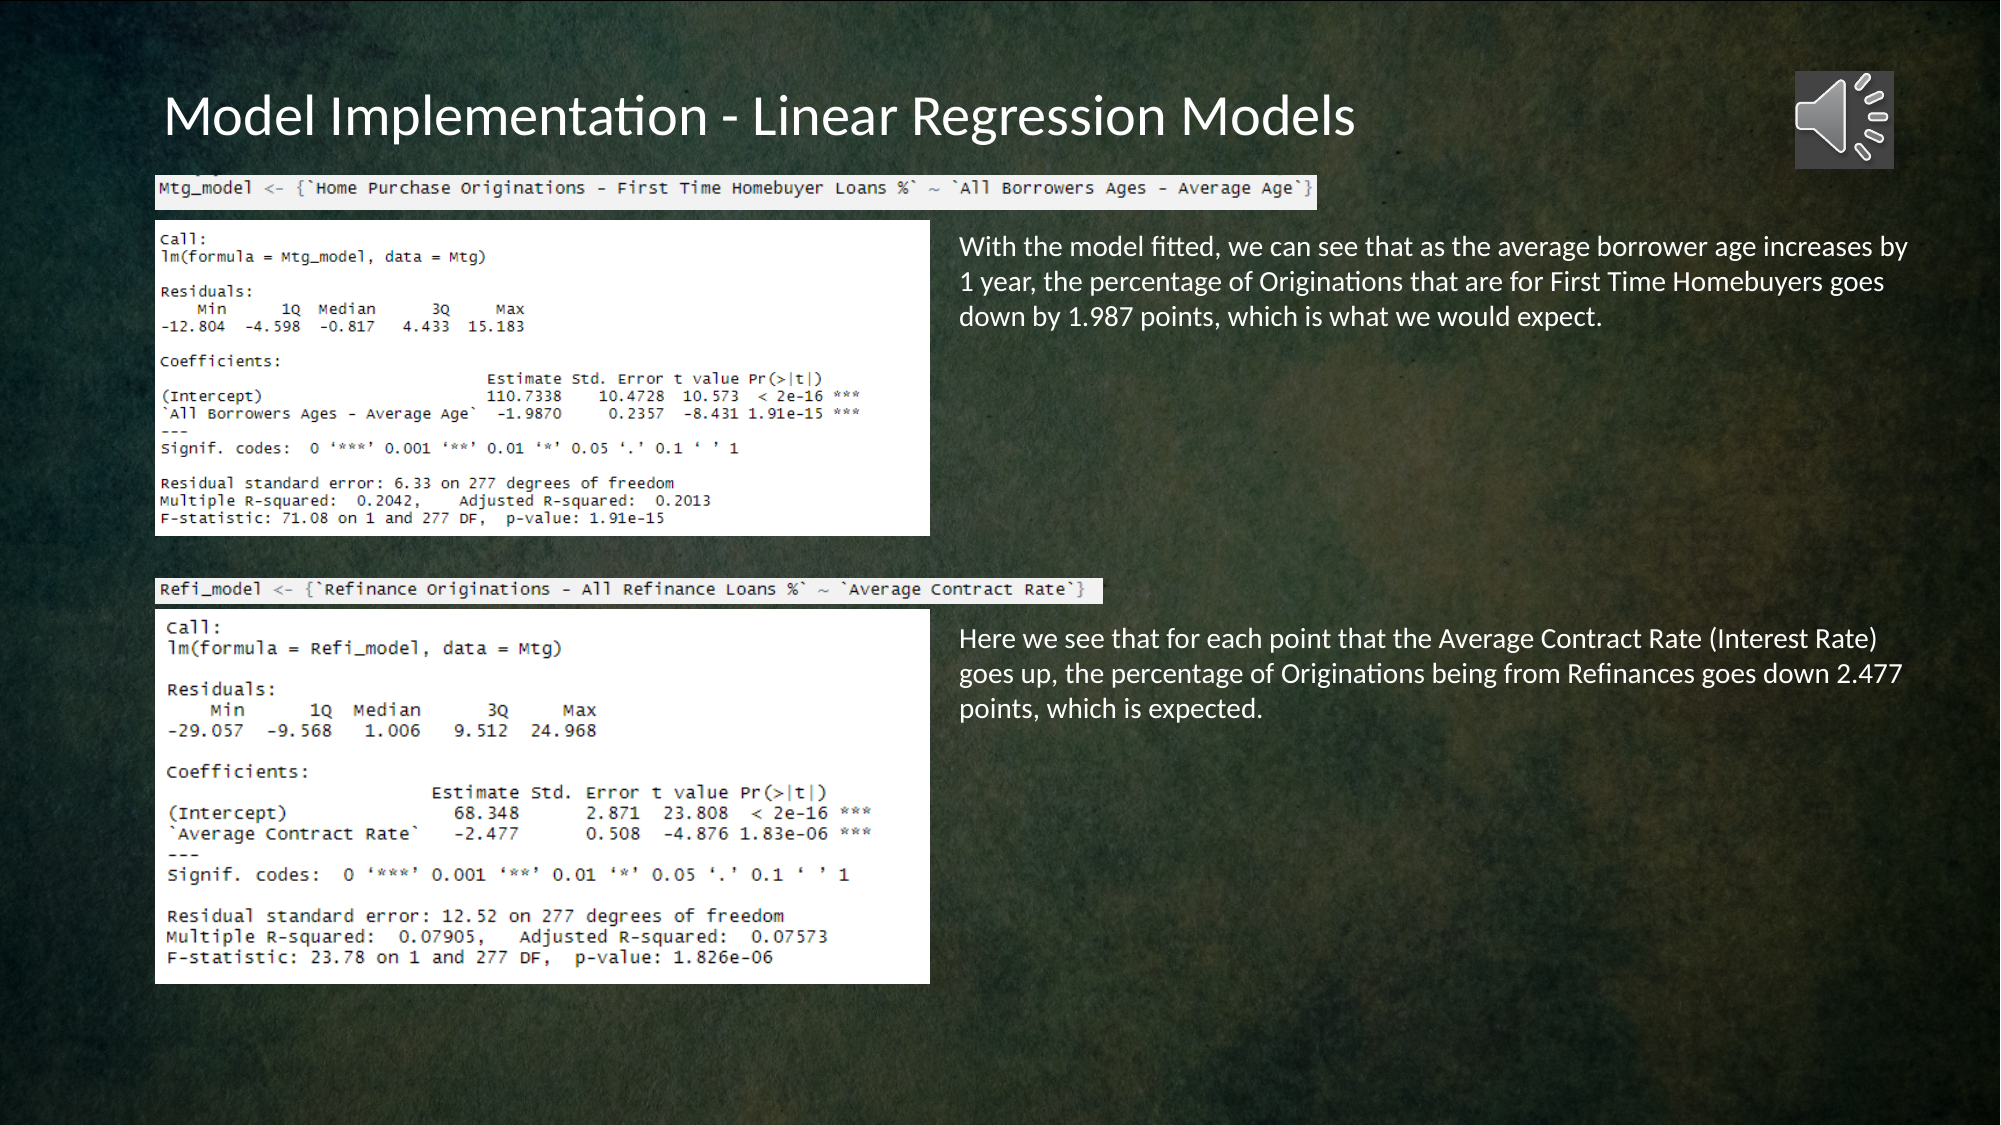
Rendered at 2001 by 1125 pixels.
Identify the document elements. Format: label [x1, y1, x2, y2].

list [155, 220, 930, 537]
picture [0, 1, 2000, 1125]
